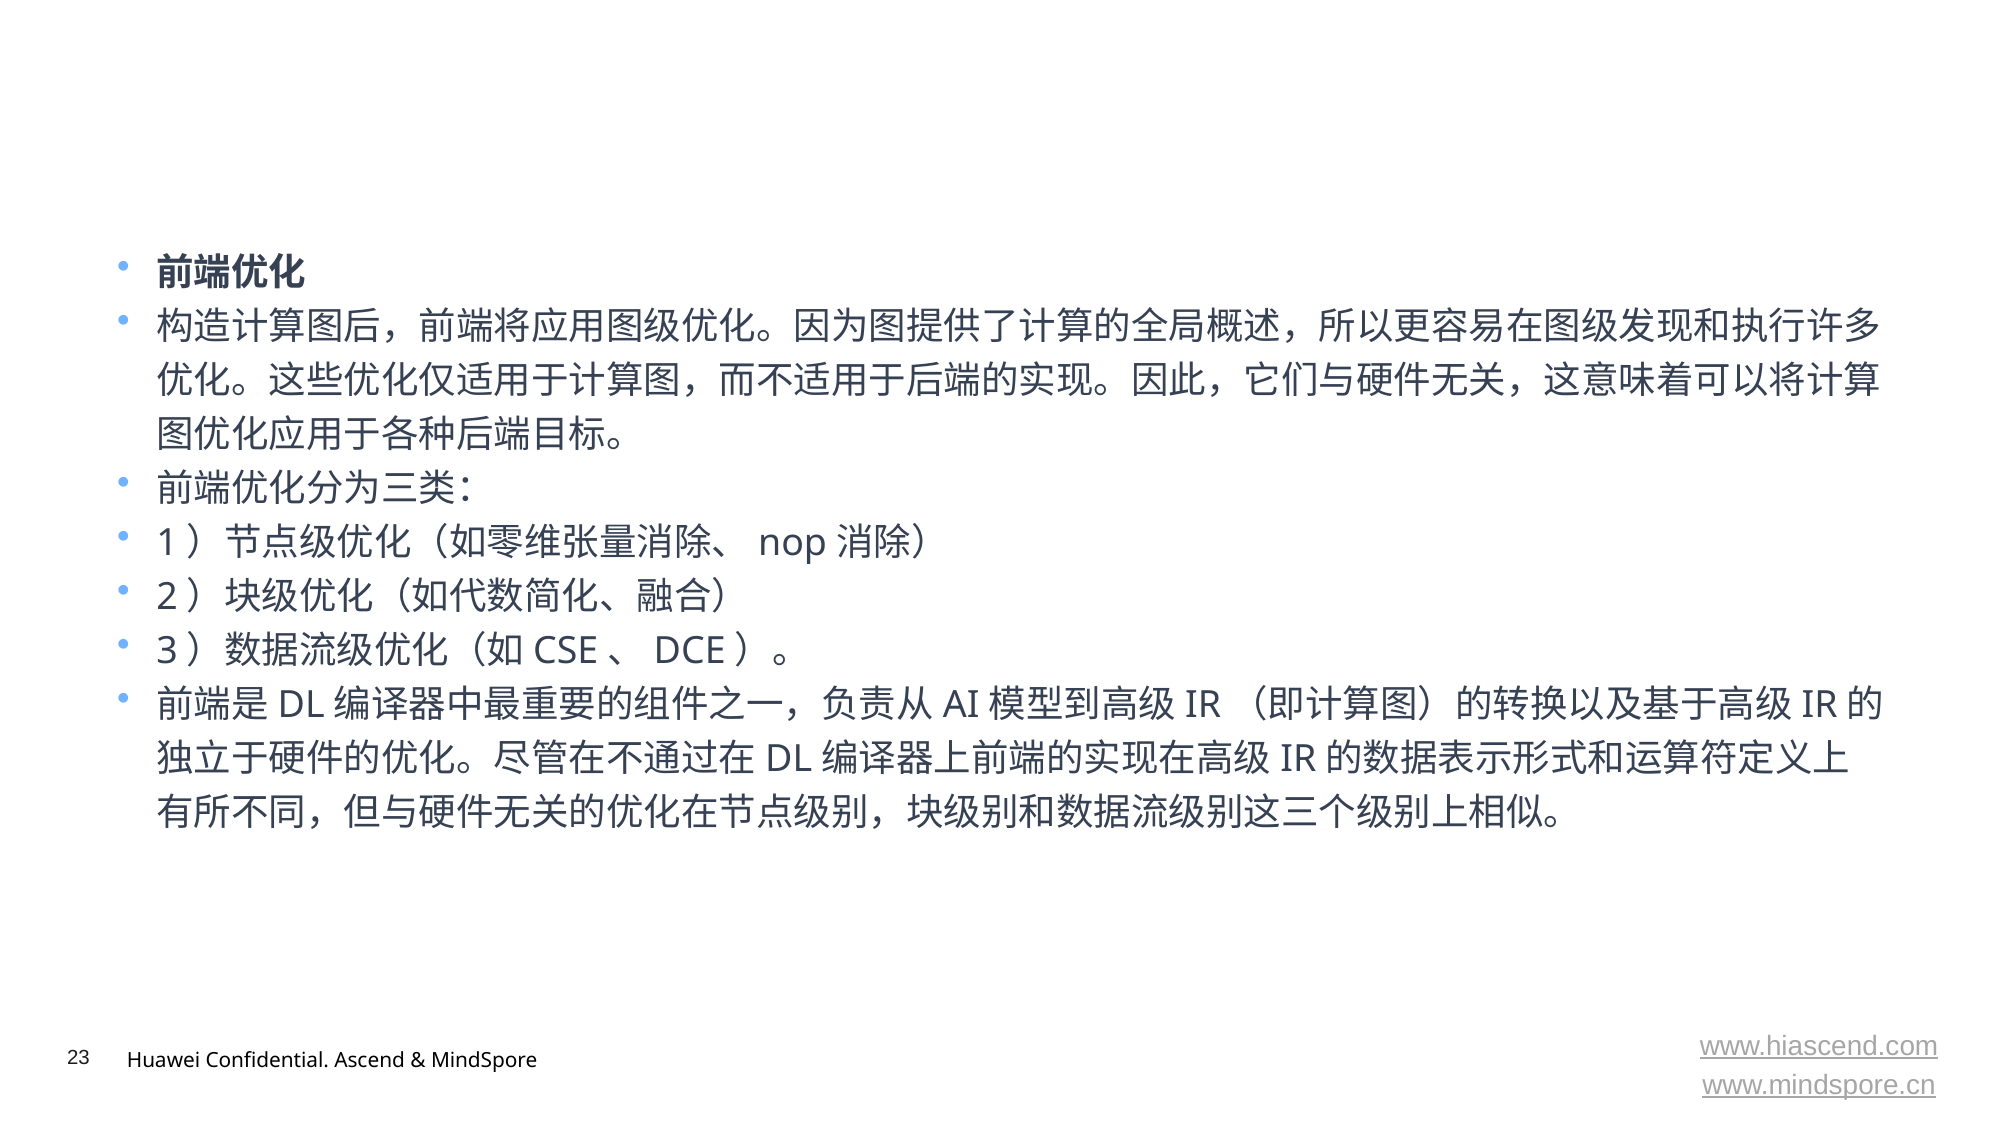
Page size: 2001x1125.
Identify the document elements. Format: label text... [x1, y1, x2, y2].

list 前端优化 构造计算图后，前端将应用图级优化。因为图提供了计算的全局概述，所以更容易在图级发现和执行许多优化。这些优化仅适用于计算图，而不适用于后端的实现。因此，它们与硬件无关，这意味着可以将计算图优化应用于各种后端目标。 前端优化分为三类： 1）节点级优化（如零维张量消除、nop消除） 2）块级优化（如代数简化、融合） 3）数据流级优化（如CSE、DCE）。 前端是DL编译器中最重要的组件之一，负责从AI模型到高级IR（即计算图）的转换以及基于高级IR的独立于硬件的优化。尽管在不通过在DL编译器上前端的实现在高级IR的数据表示形式和运算符定义上有所不同，但与硬件无关的优化在节点级别，块级别和数据流级别这三个级别上相似。 [102, 231, 1901, 988]
